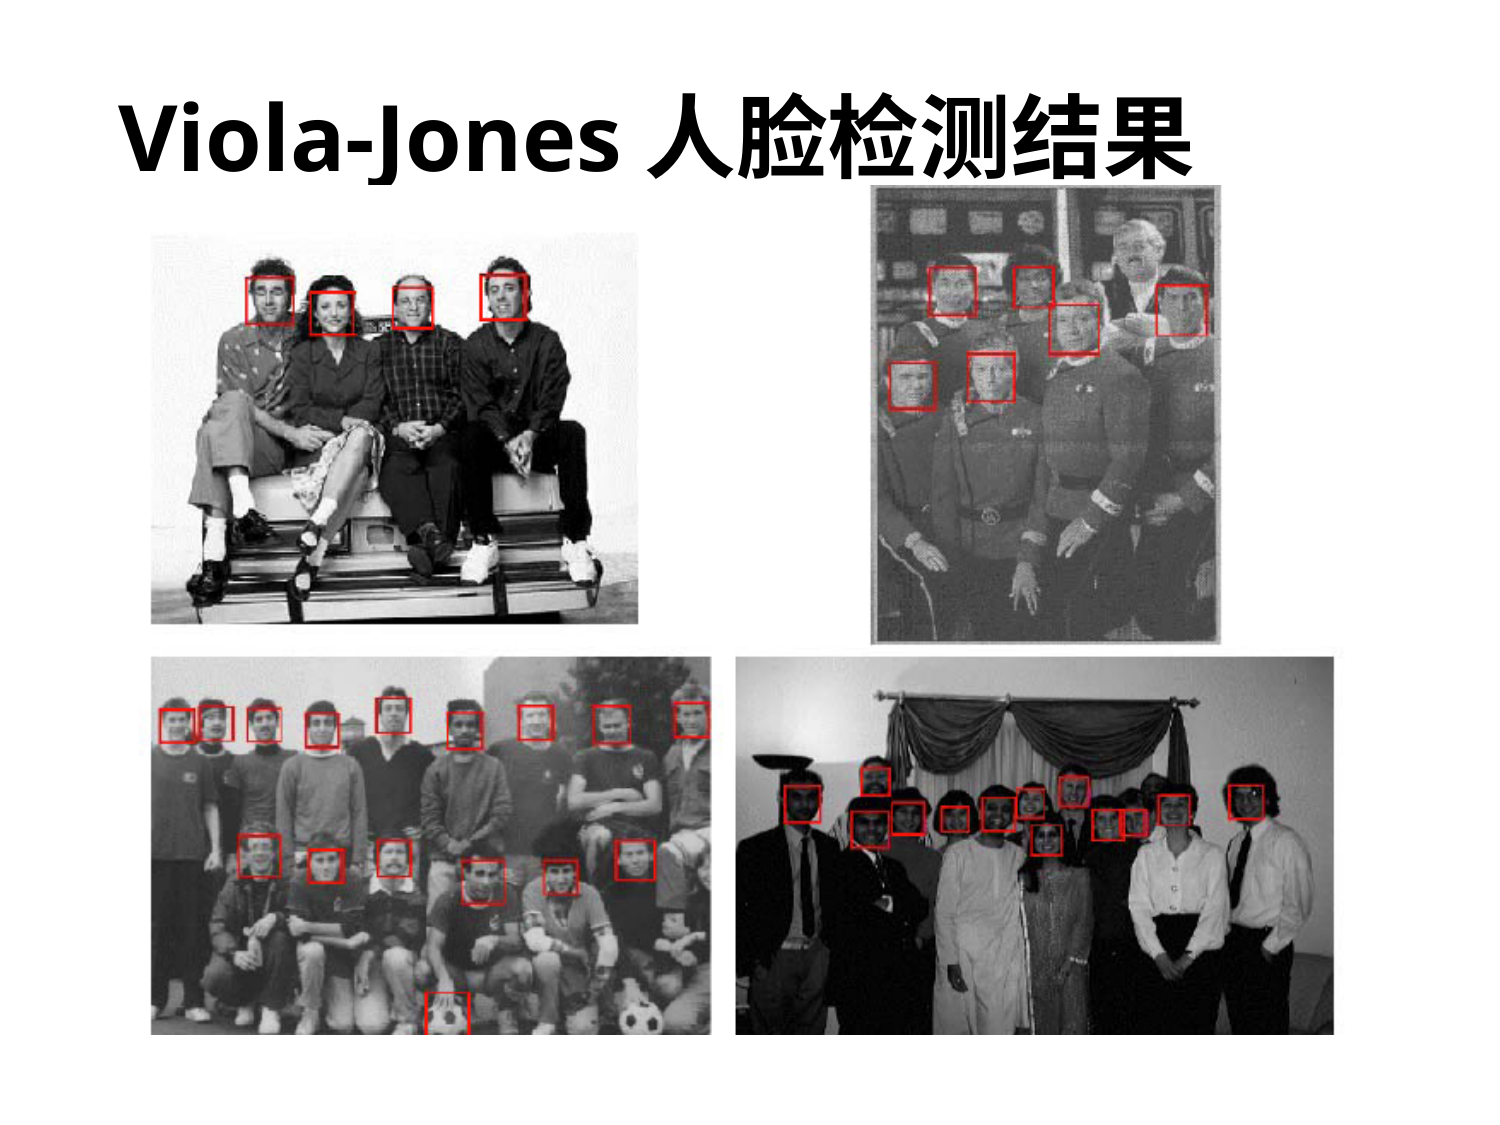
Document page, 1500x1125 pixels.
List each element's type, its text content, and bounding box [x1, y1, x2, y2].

picture [136, 185, 1353, 1035]
title Viola-Jones人脸检测结果 [103, 0, 1397, 199]
